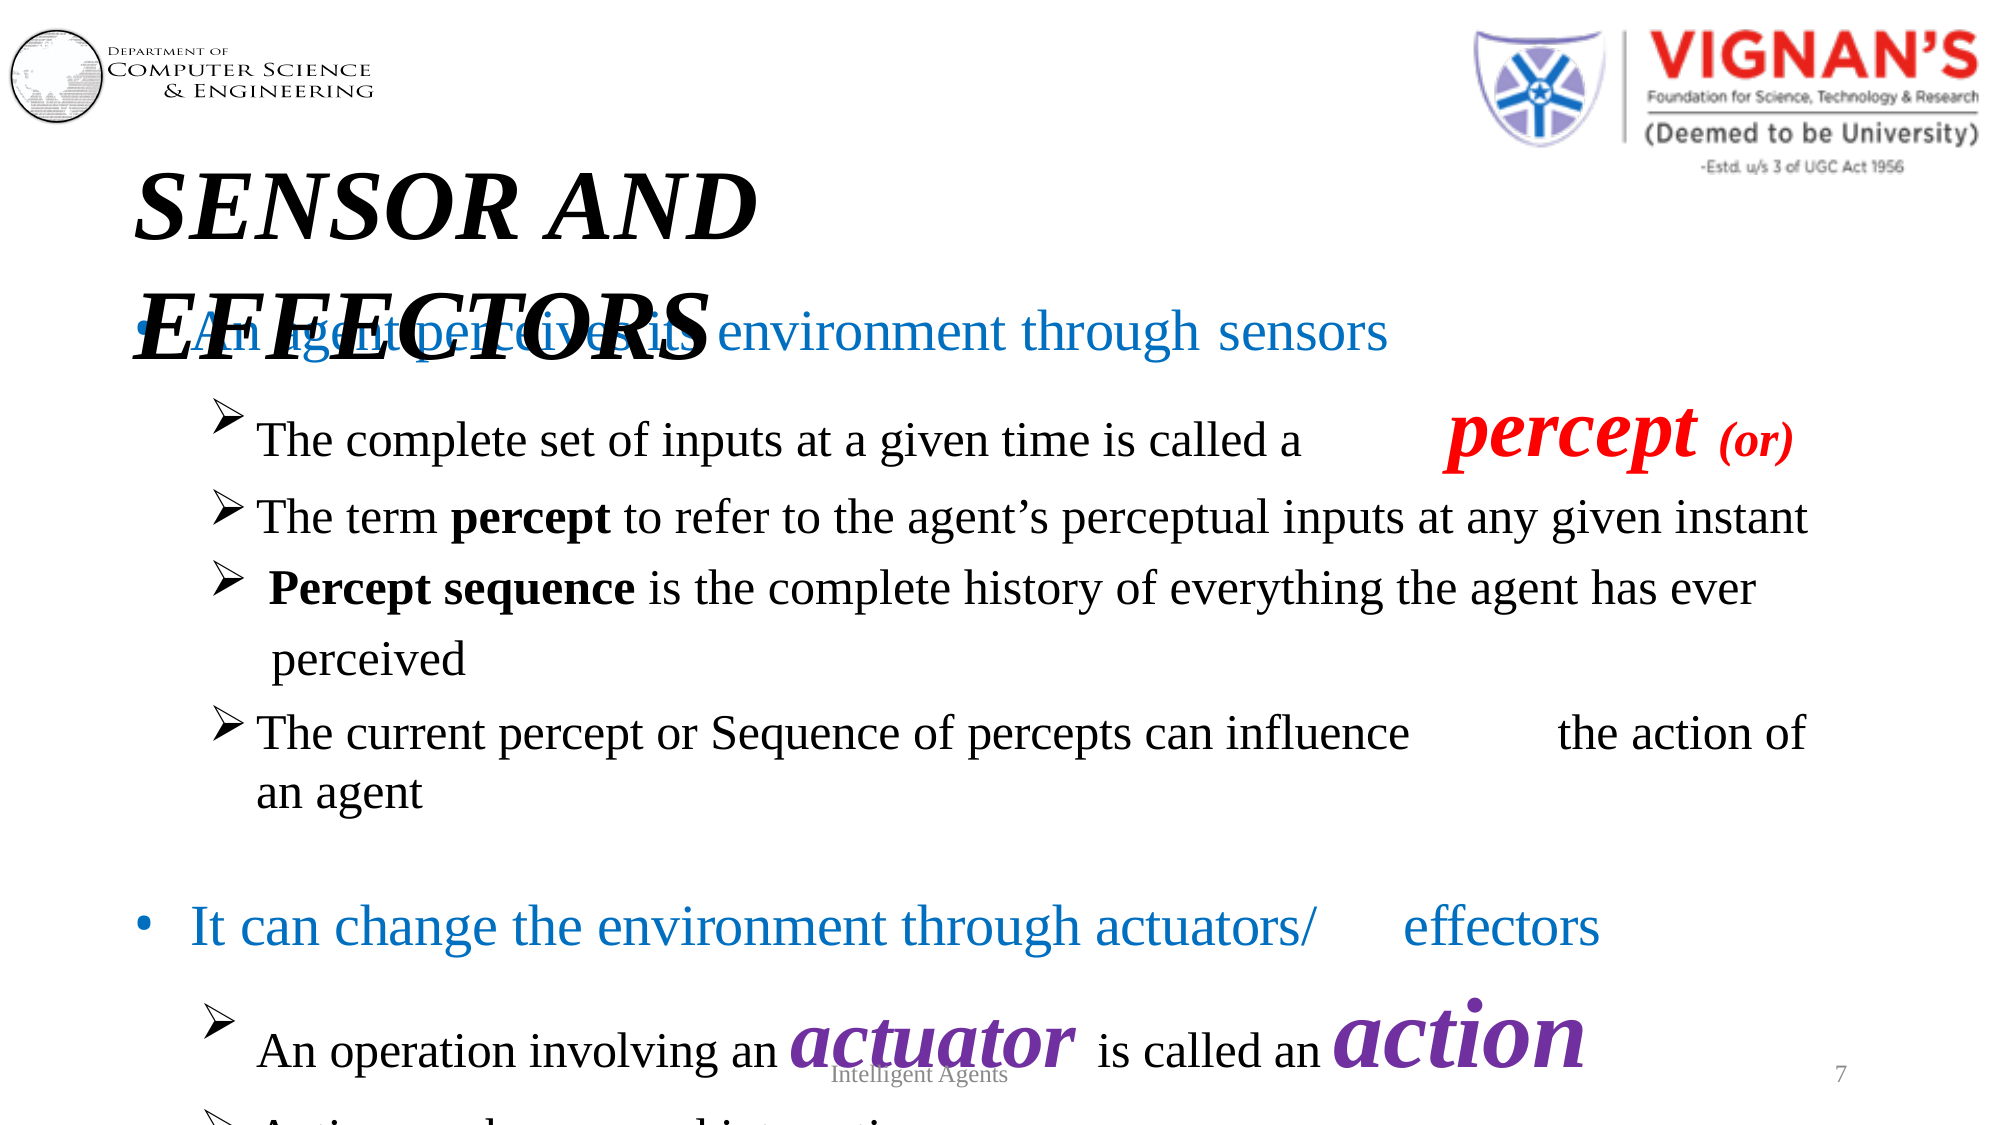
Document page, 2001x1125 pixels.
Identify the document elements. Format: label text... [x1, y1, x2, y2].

picture [0, 0, 462, 214]
text_box An agent perceives its environment through sensors The complete set of inputs at a given time is called a percept (or) The term percept to refer to the agent’s perceptual inputs at any given instant Percept sequence is the complete history of everything the agent has ever perceived The current percept or Sequence of percepts can influence the action of an agent It can change the environment through actuators/ effectors An operation involving an actuator is called an action Action can be grouped into action sequences [131, 282, 1863, 1125]
footer Intelligent Agents [828, 1058, 1172, 1125]
picture [1460, 26, 2000, 175]
slide_number 7 [1816, 1058, 1854, 1125]
title SENSOR AND EFFECTORS [131, 137, 1361, 380]
